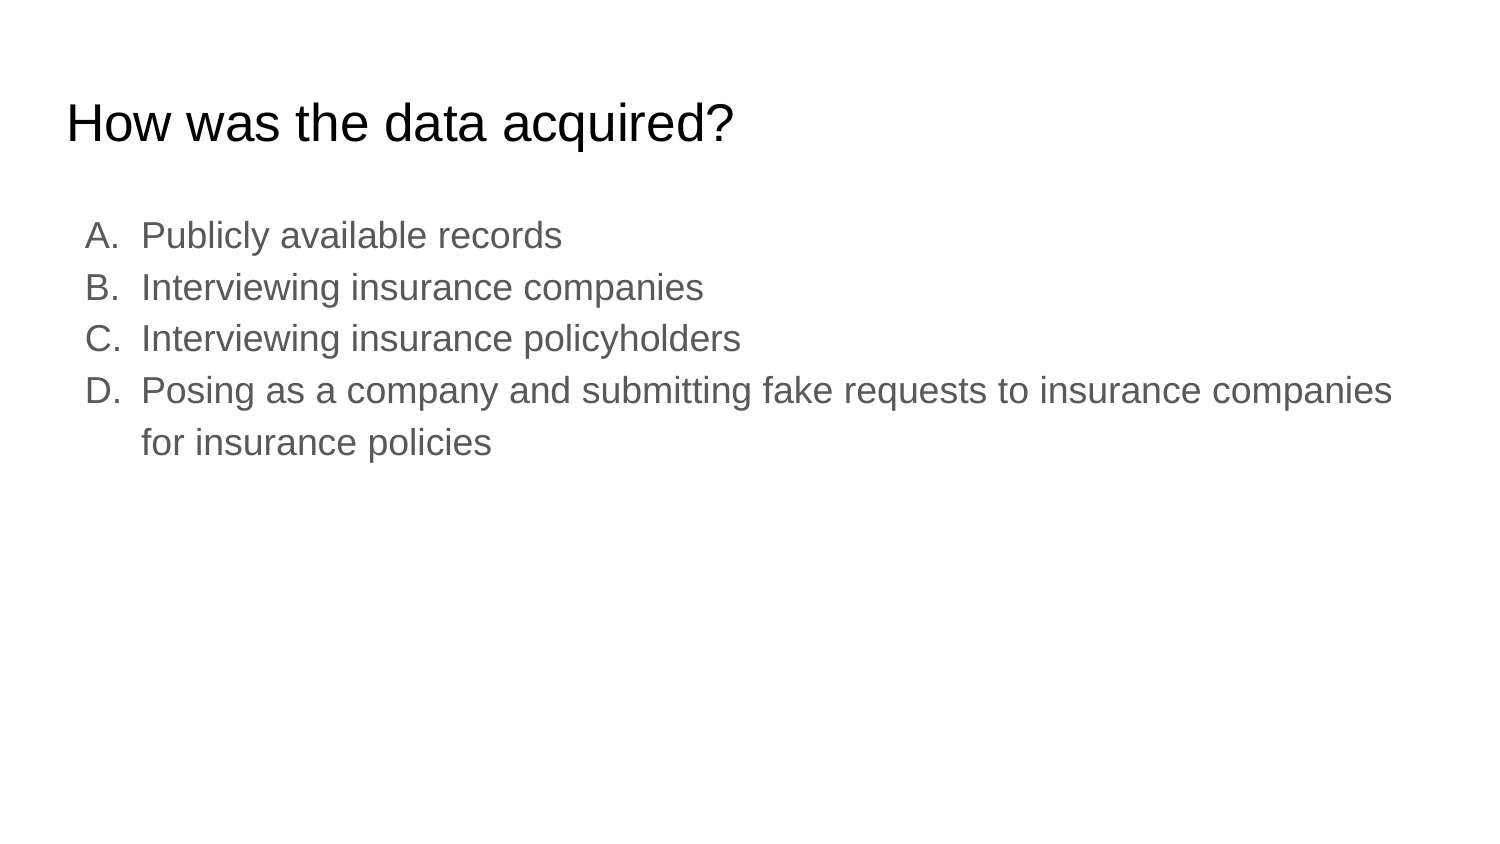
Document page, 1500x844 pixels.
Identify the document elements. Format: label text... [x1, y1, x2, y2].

list Publicly available records Interviewing insurance companies Interviewing insurance policyholders Posing as a company and submitting fake requests to insurance companies for insurance policies [51, 189, 1449, 750]
title How was the data acquired? [51, 72, 1449, 167]
